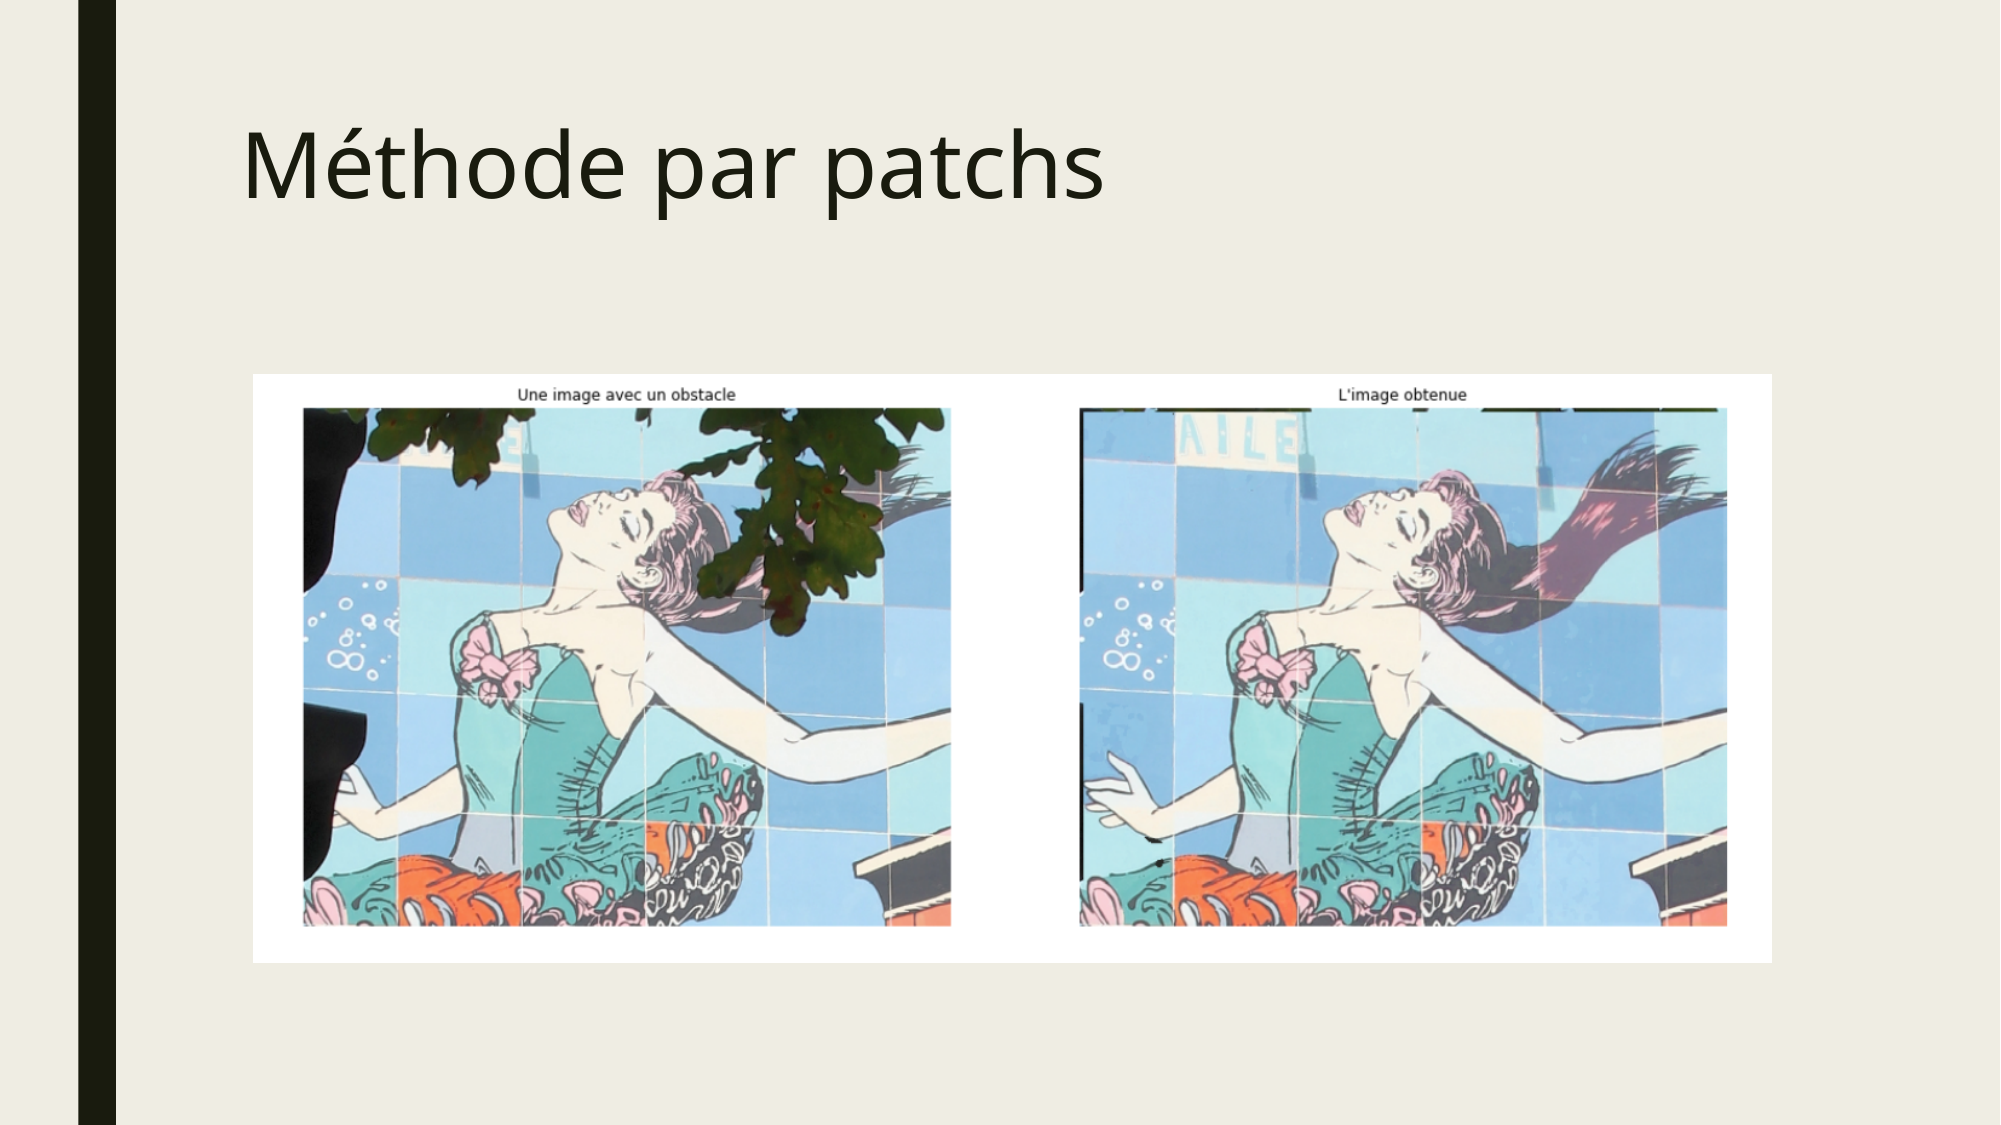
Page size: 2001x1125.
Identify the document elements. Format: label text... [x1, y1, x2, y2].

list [253, 374, 1771, 963]
title Méthode par patchs [225, 112, 1800, 357]
